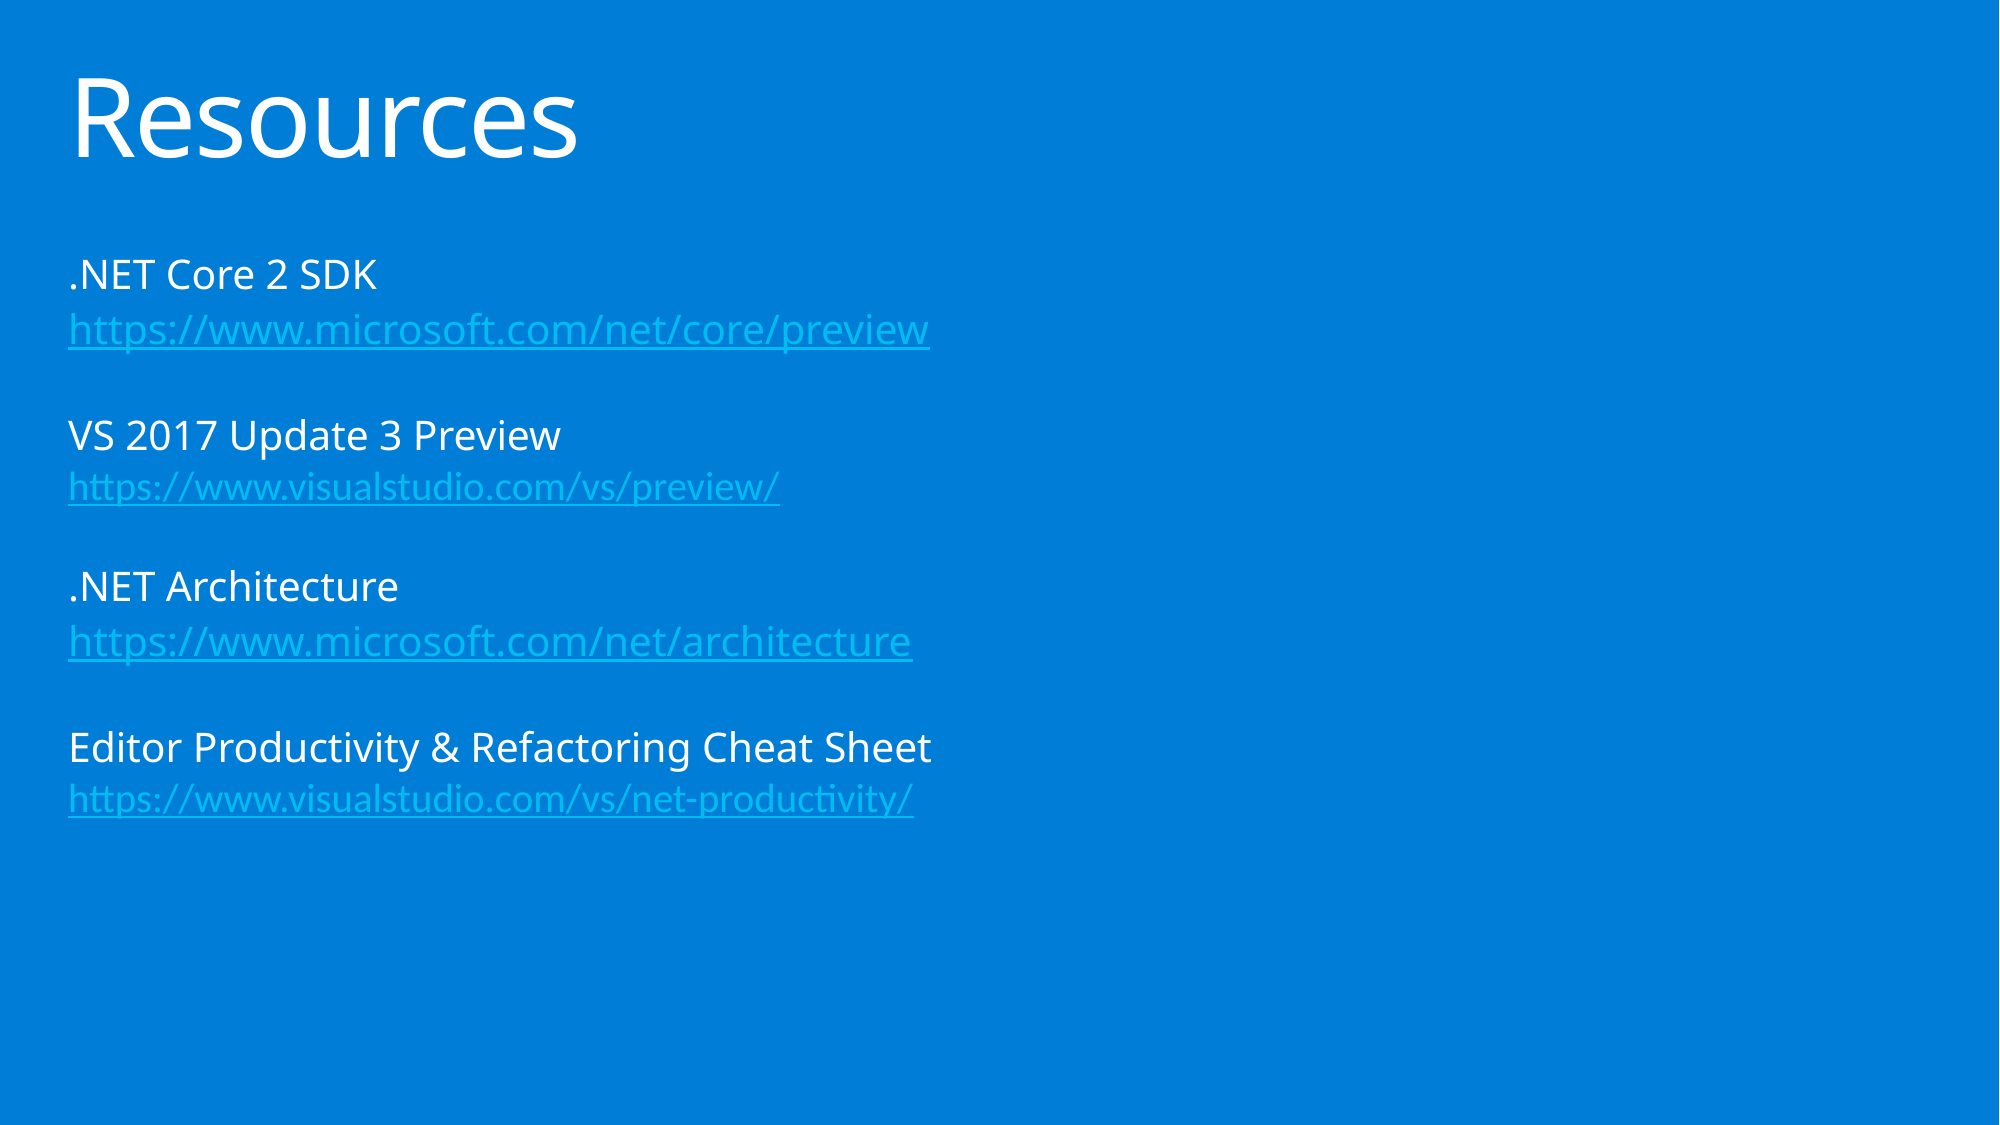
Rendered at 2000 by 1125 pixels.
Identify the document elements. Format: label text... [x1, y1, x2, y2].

title Resources [44, 47, 1956, 196]
list .NET Core 2 SDK https://www.microsoft.com/net/core/preview VS 2017 Update 3 Preview https://www.visualstudio.com/vs/preview/ .NET Architecture https://www.microsoft.com/net/architecture Editor Productivity & Refactoring Cheat Sheet https://www.visualstudio.com/vs/net-productivity/ [44, 239, 1956, 1058]
